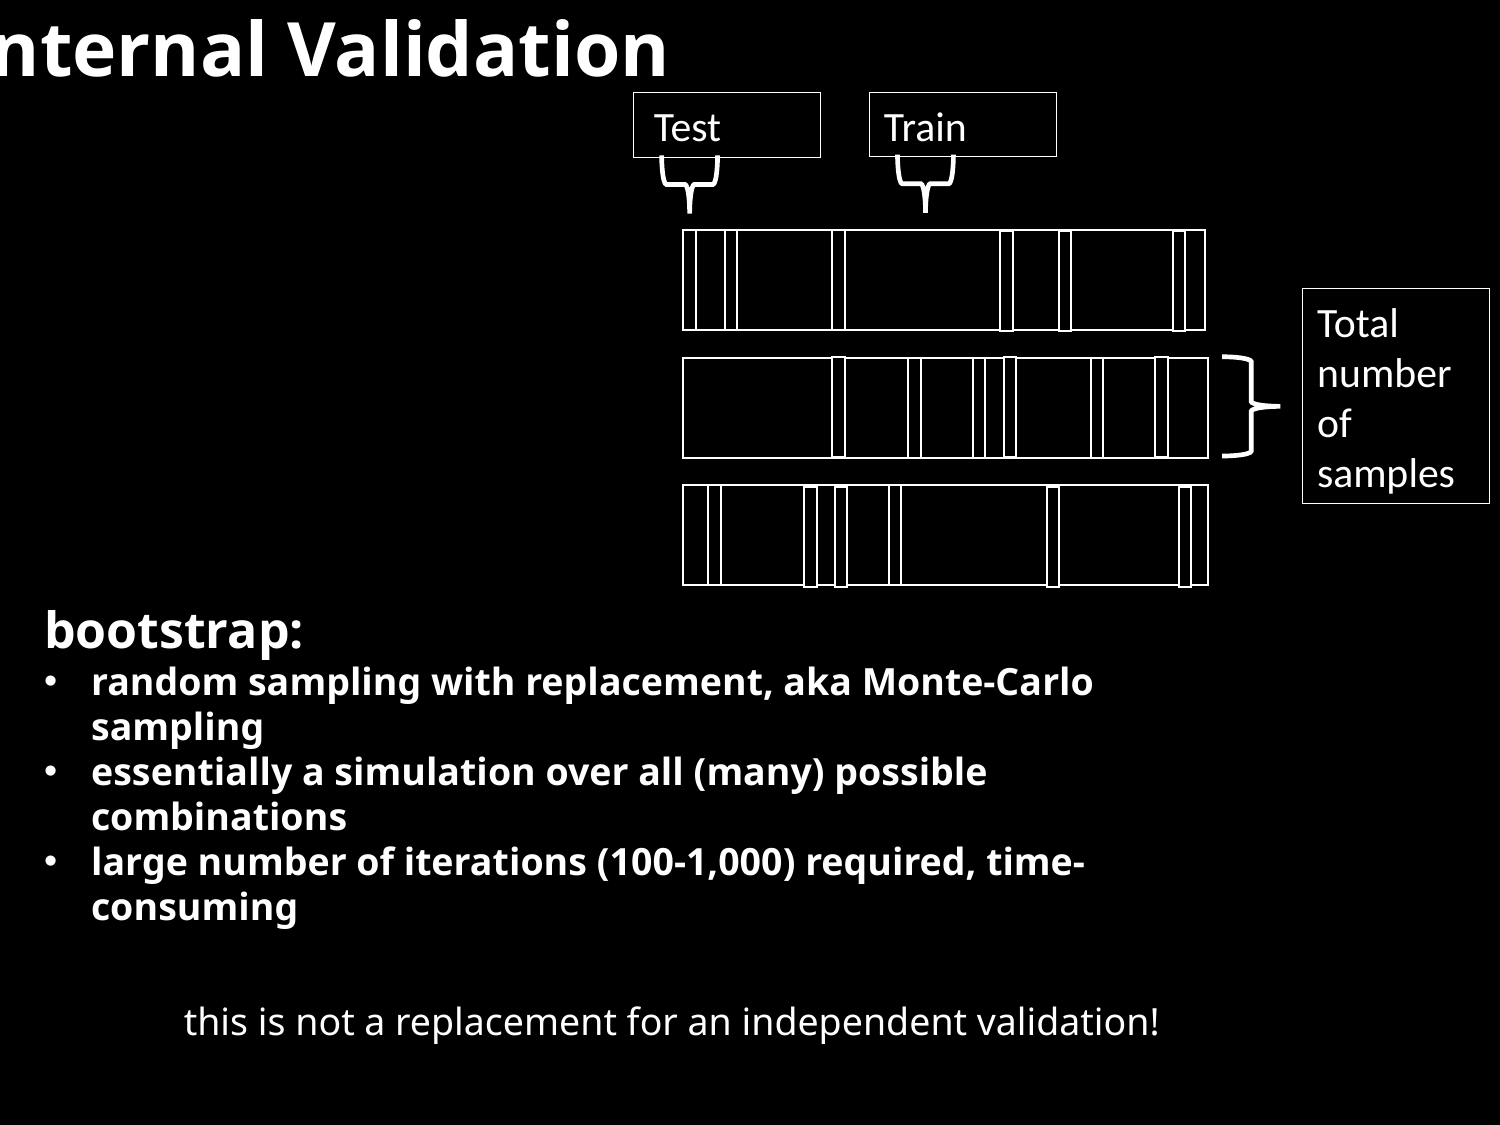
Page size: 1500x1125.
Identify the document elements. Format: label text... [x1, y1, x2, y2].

text_box [986, 357, 1090, 459]
text_box [661, 158, 719, 214]
text_box Total number of samples [1302, 288, 1490, 504]
text_box [697, 229, 724, 331]
text_box [803, 486, 818, 588]
text_box [831, 356, 846, 458]
text_box [907, 357, 922, 459]
text_box [902, 484, 1209, 586]
text_box Train [869, 92, 1057, 157]
text_box [1058, 230, 1072, 332]
text_box Test [633, 92, 821, 158]
text_box bootstrap: random sampling with replacement, aka Monte-Carlo sampling essentially a simulation over all (many) possible combinations large number of iterations (100-1,000) required, time-consuming [29, 590, 1233, 936]
text_box [834, 486, 848, 588]
text_box [1172, 230, 1186, 332]
text_box [999, 230, 1014, 332]
text_box [1003, 356, 1017, 458]
text_box [1104, 357, 1209, 459]
text_box [738, 229, 831, 331]
text_box [972, 357, 986, 459]
text_box [922, 357, 972, 459]
text_box [897, 157, 954, 213]
text_box [1046, 486, 1060, 588]
text_box [888, 484, 902, 586]
text_box Internal Validation [0, 0, 686, 99]
text_box [682, 357, 907, 459]
text_box [682, 229, 697, 331]
text_box [682, 484, 707, 586]
text_box [707, 484, 722, 586]
text_box this is not a replacement for an independent validation! [168, 990, 1176, 1051]
text_box [1178, 486, 1192, 588]
text_box [831, 229, 846, 331]
text_box [1090, 357, 1104, 459]
text_box [1222, 356, 1281, 457]
text_box [1154, 356, 1169, 458]
text_box [722, 484, 888, 586]
text_box [846, 229, 1206, 331]
text_box [724, 229, 738, 331]
